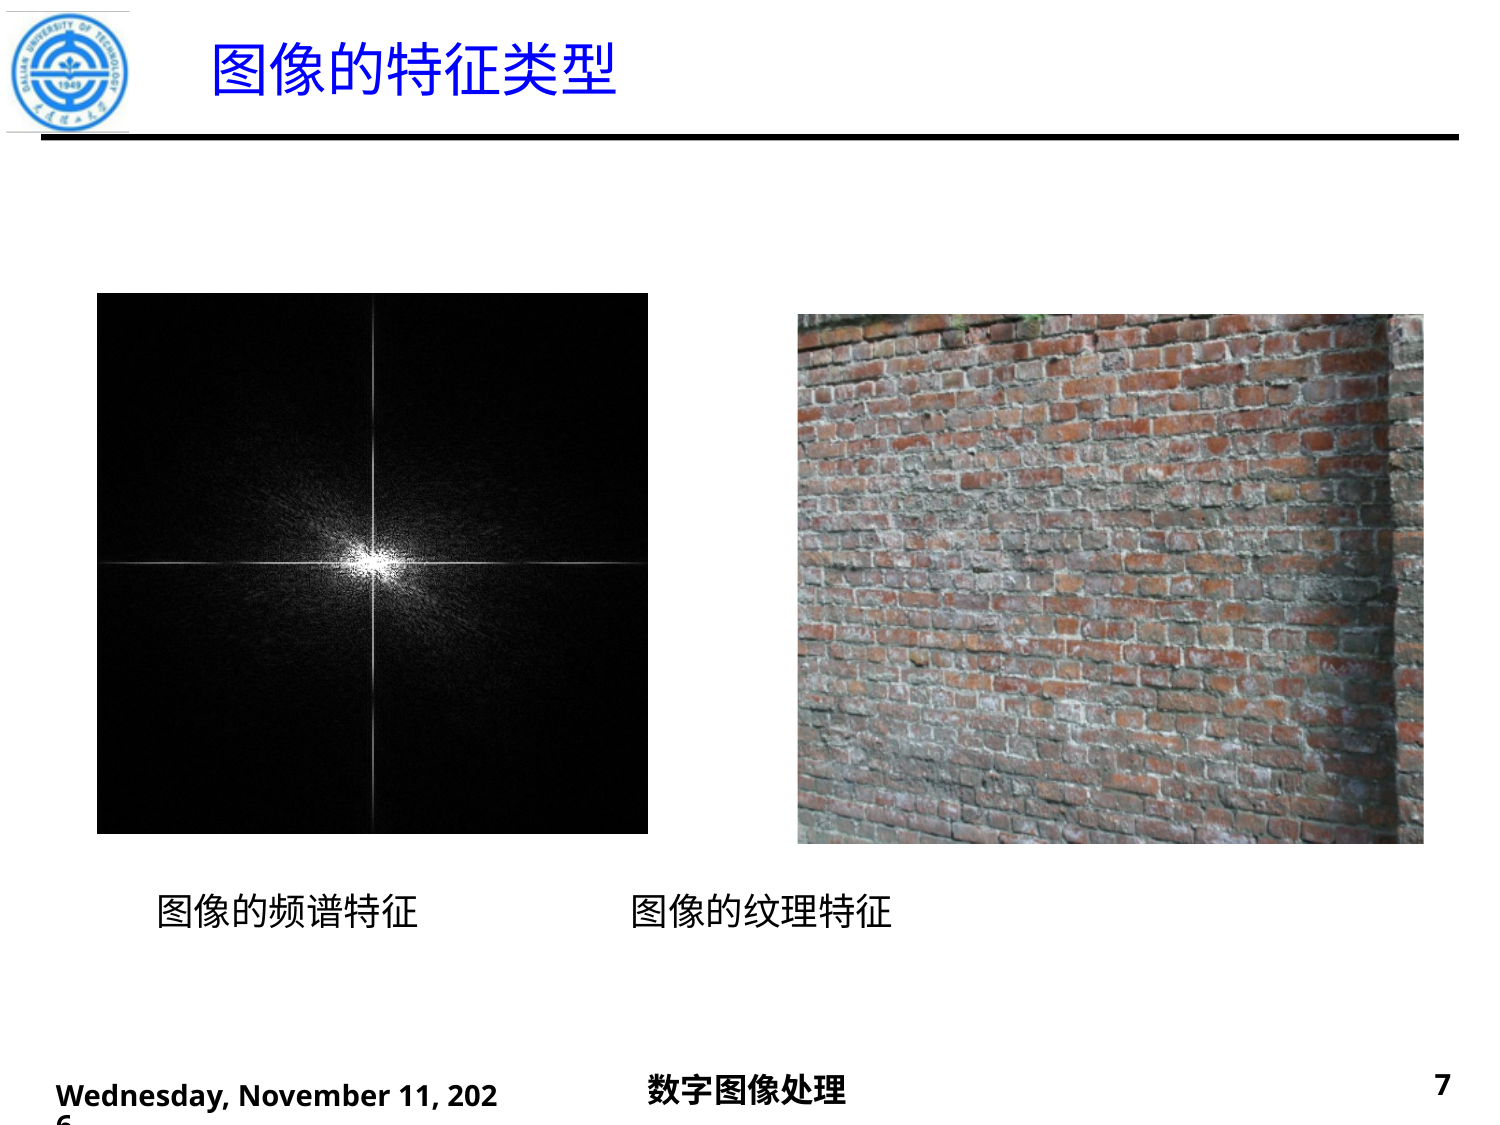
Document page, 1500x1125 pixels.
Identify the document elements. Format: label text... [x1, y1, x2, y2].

text_box 图像的频谱特征 图像的纹理特征 [81, 880, 1413, 941]
text_box 图像的特征类型 [195, 25, 1479, 131]
picture [797, 312, 1424, 844]
picture [97, 293, 649, 834]
picture [6, 10, 130, 136]
